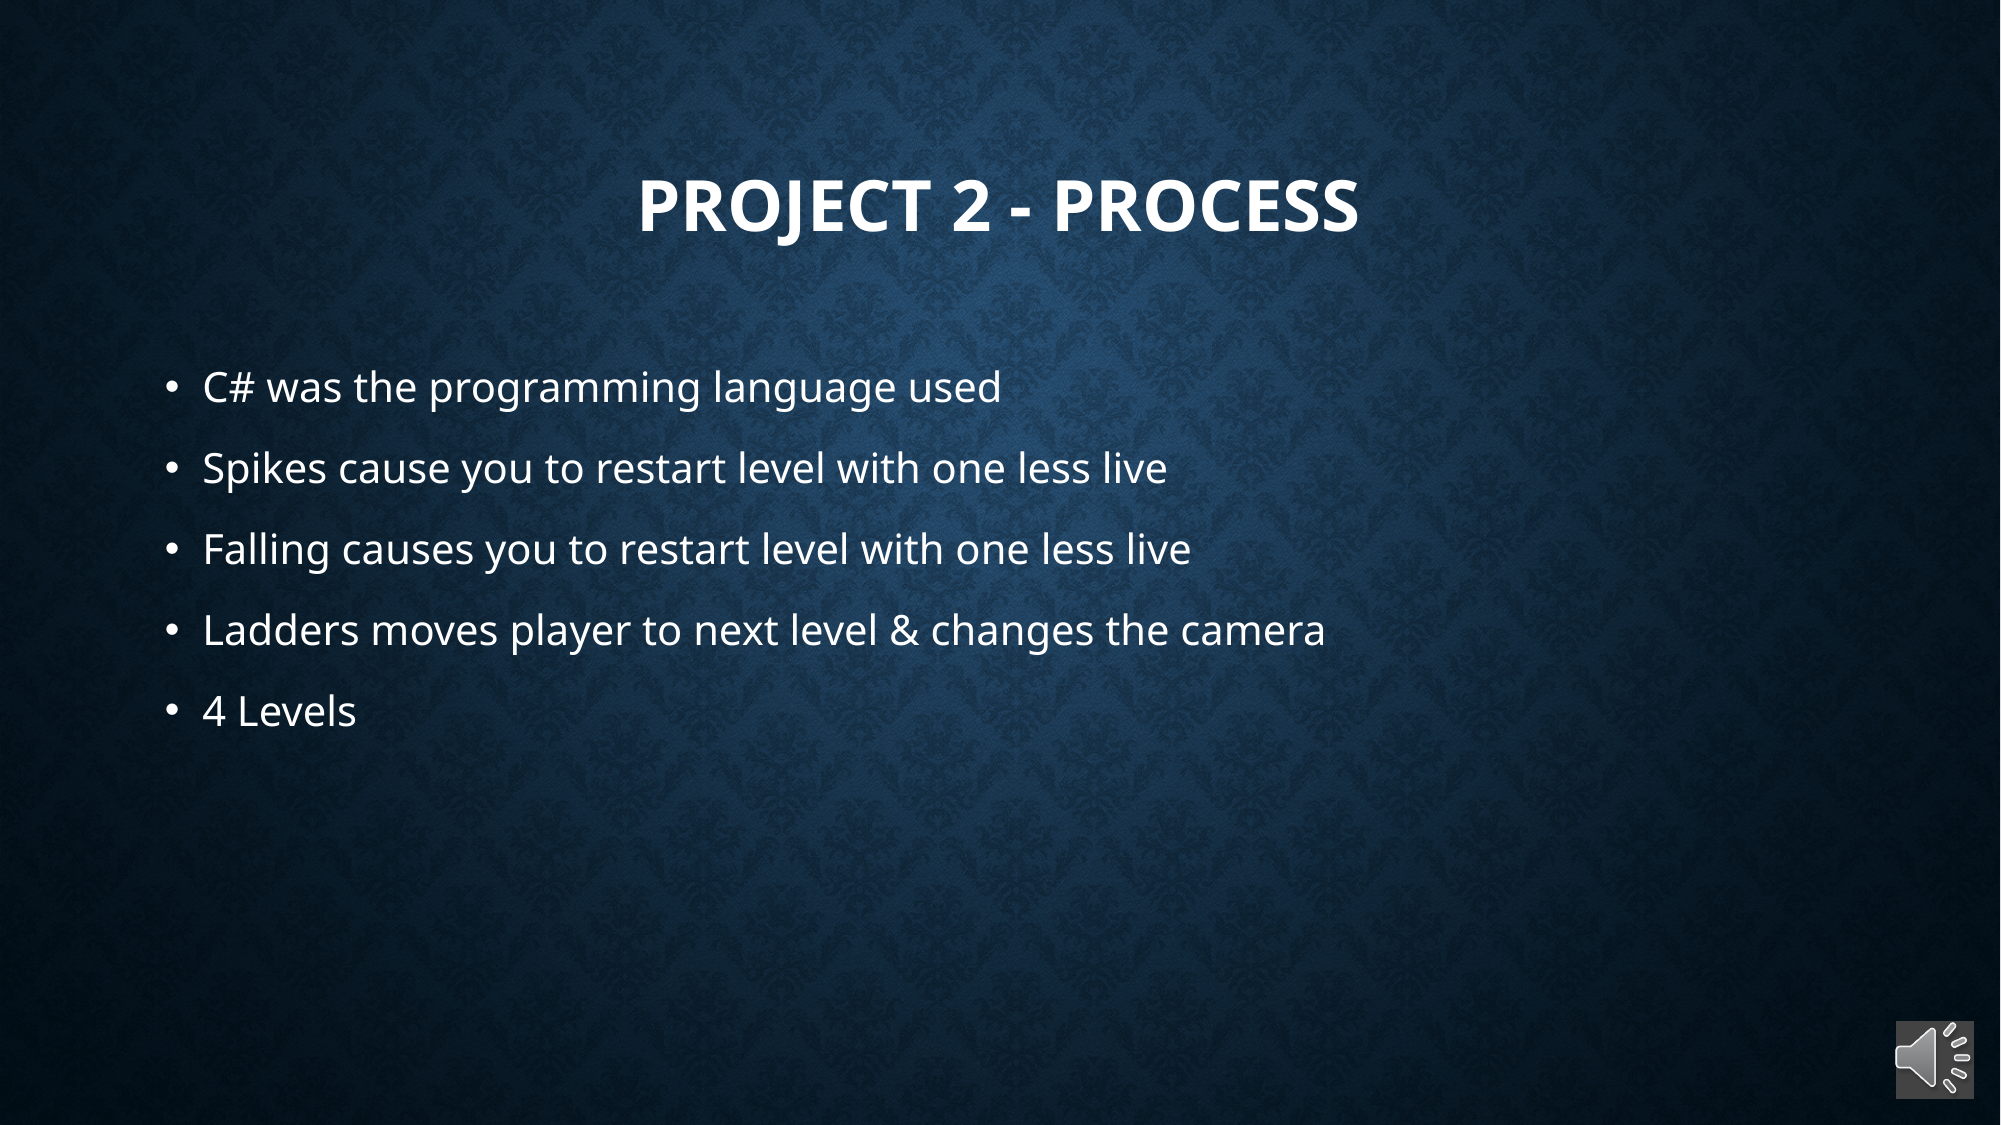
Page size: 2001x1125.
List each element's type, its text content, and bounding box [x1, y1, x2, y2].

picture [1894, 1019, 1976, 1101]
list C# was the programming language used Spikes cause you to restart level with one less live Falling causes you to restart level with one less live Ladders moves player to next level & changes the camera 4 Levels [149, 343, 1849, 950]
title Project 2 - Process [149, 99, 1849, 318]
